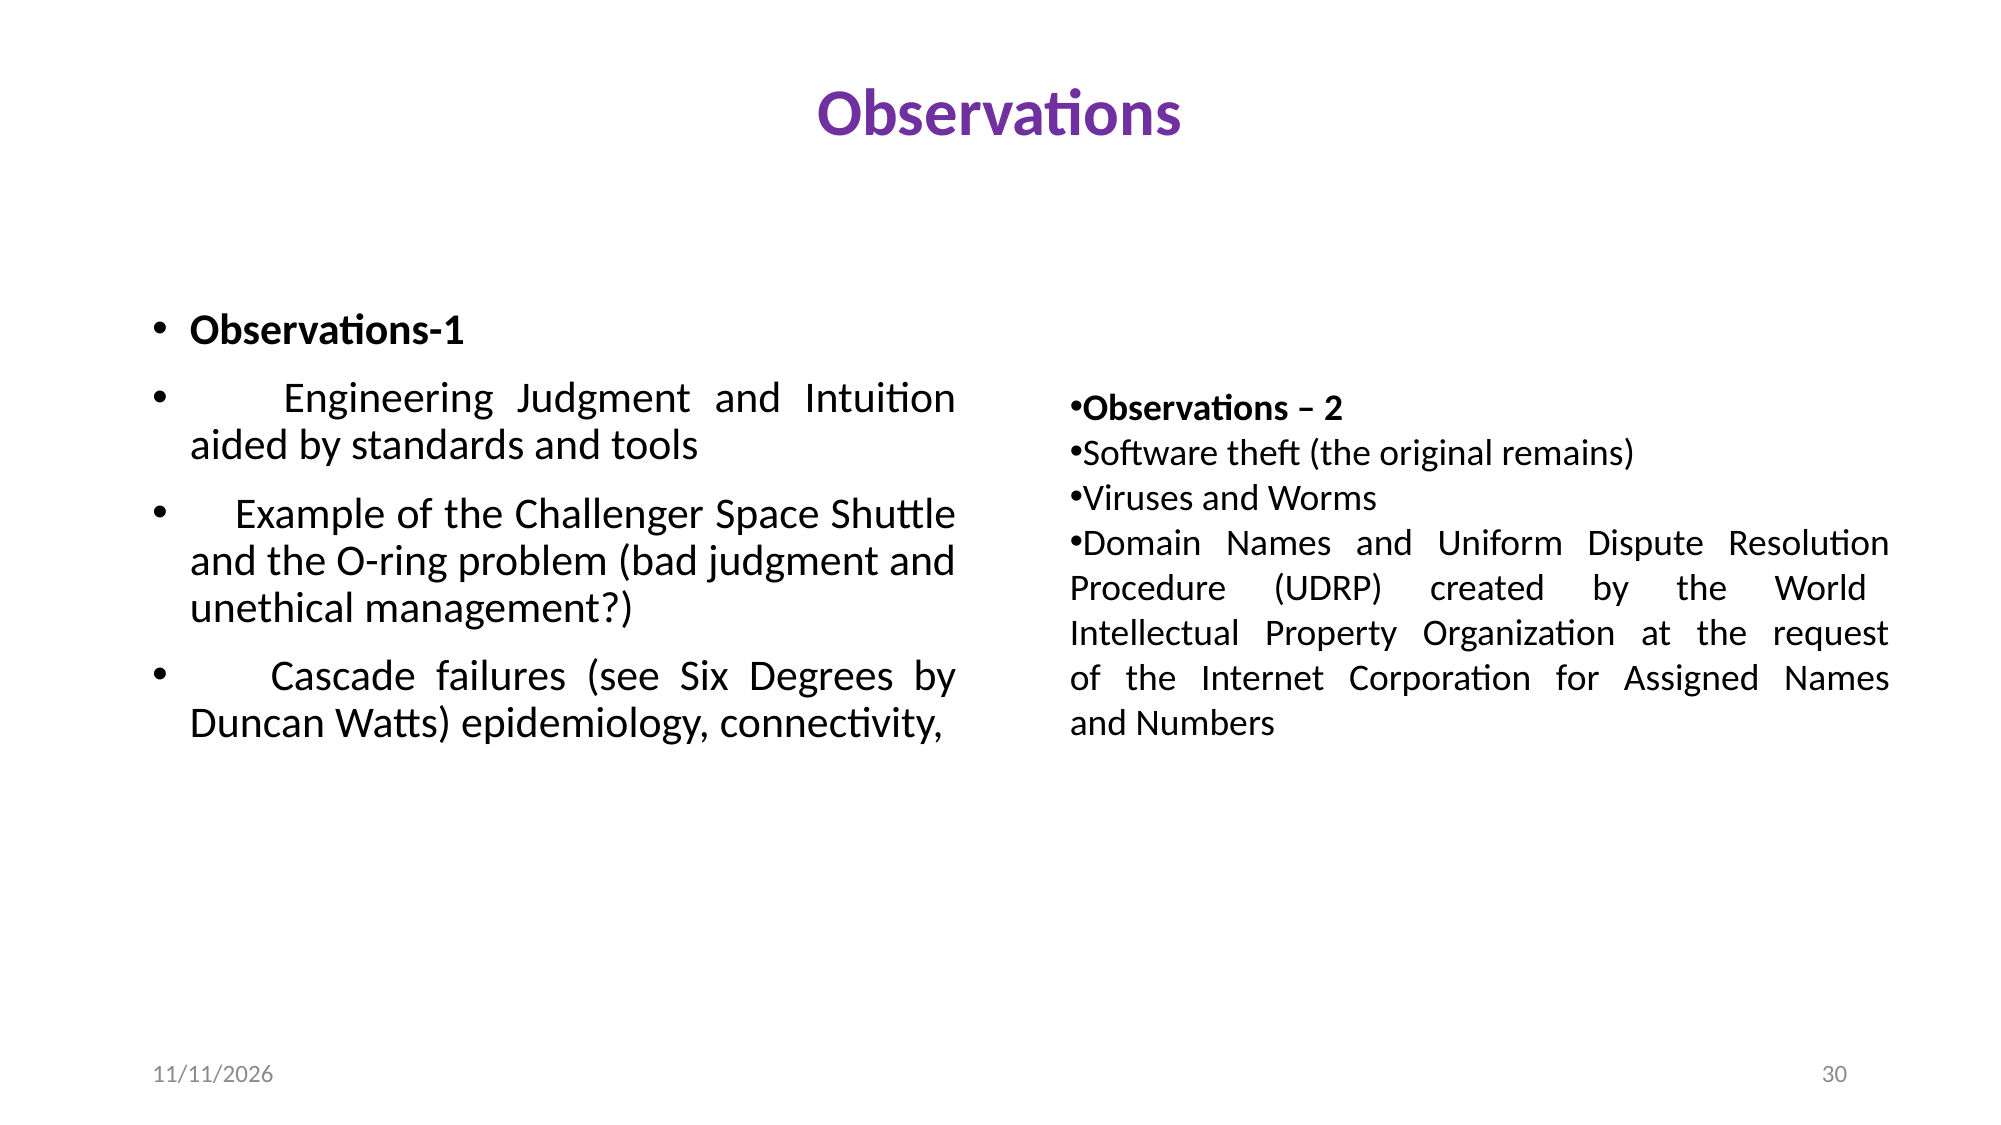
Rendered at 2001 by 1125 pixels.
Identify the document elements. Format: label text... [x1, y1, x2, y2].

list Observations-1 Engineering Judgment and Intuition aided by standards and tools Example of the Challenger Space Shuttle and the O-ring problem (bad judgment and unethical management?) Cascade failures (see Six Degrees by Duncan Watts) epidemiology, connectivity, [137, 299, 972, 834]
slide_number 05-Aug-25 [137, 1042, 588, 1103]
title Observations [137, 59, 1863, 278]
text_box Observations – 2 Software theft (the original remains) Viruses and Worms Domain Names and Uniform Dispute Resolution Procedure (UDRP) created by the World Intellectual Property Organization at the request of the Internet Corporation for Assigned Names and Numbers [1055, 375, 1930, 751]
slide_number 30 [1412, 1042, 1863, 1103]
